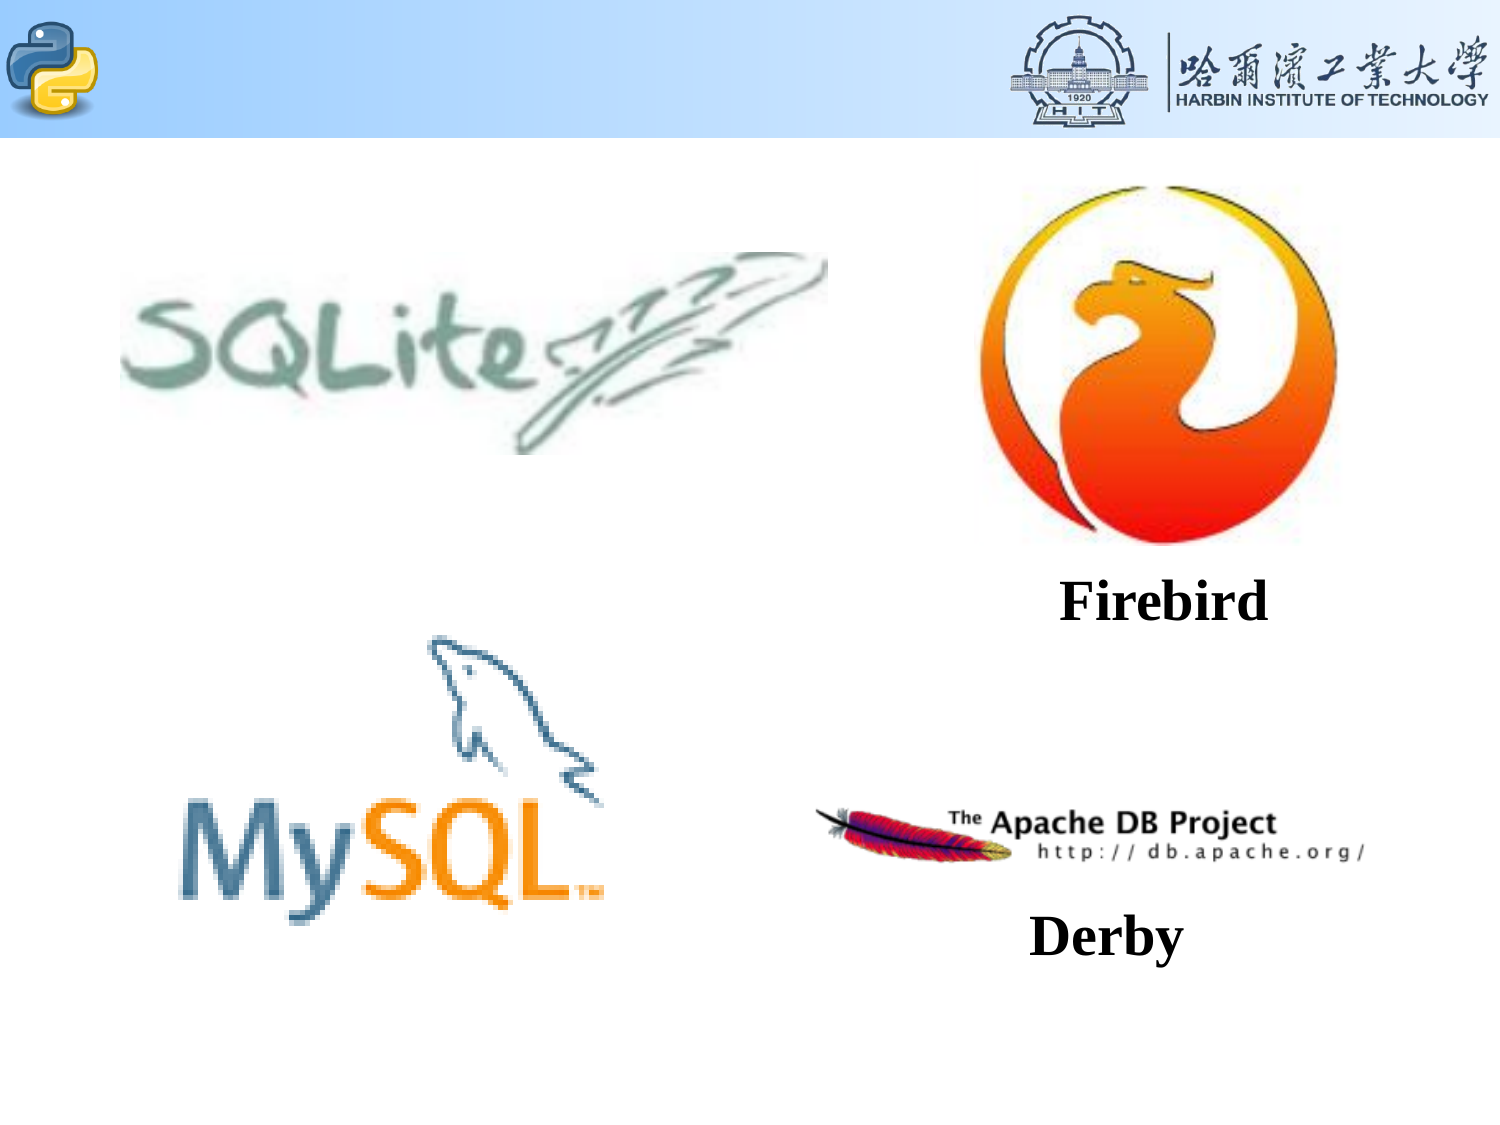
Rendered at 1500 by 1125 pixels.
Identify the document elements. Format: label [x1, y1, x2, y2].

picture [0, 19, 104, 123]
picture [1000, 4, 1500, 138]
text_box [973, 160, 1355, 641]
text_box [784, 779, 1396, 977]
picture [111, 635, 672, 926]
picture [119, 251, 829, 455]
